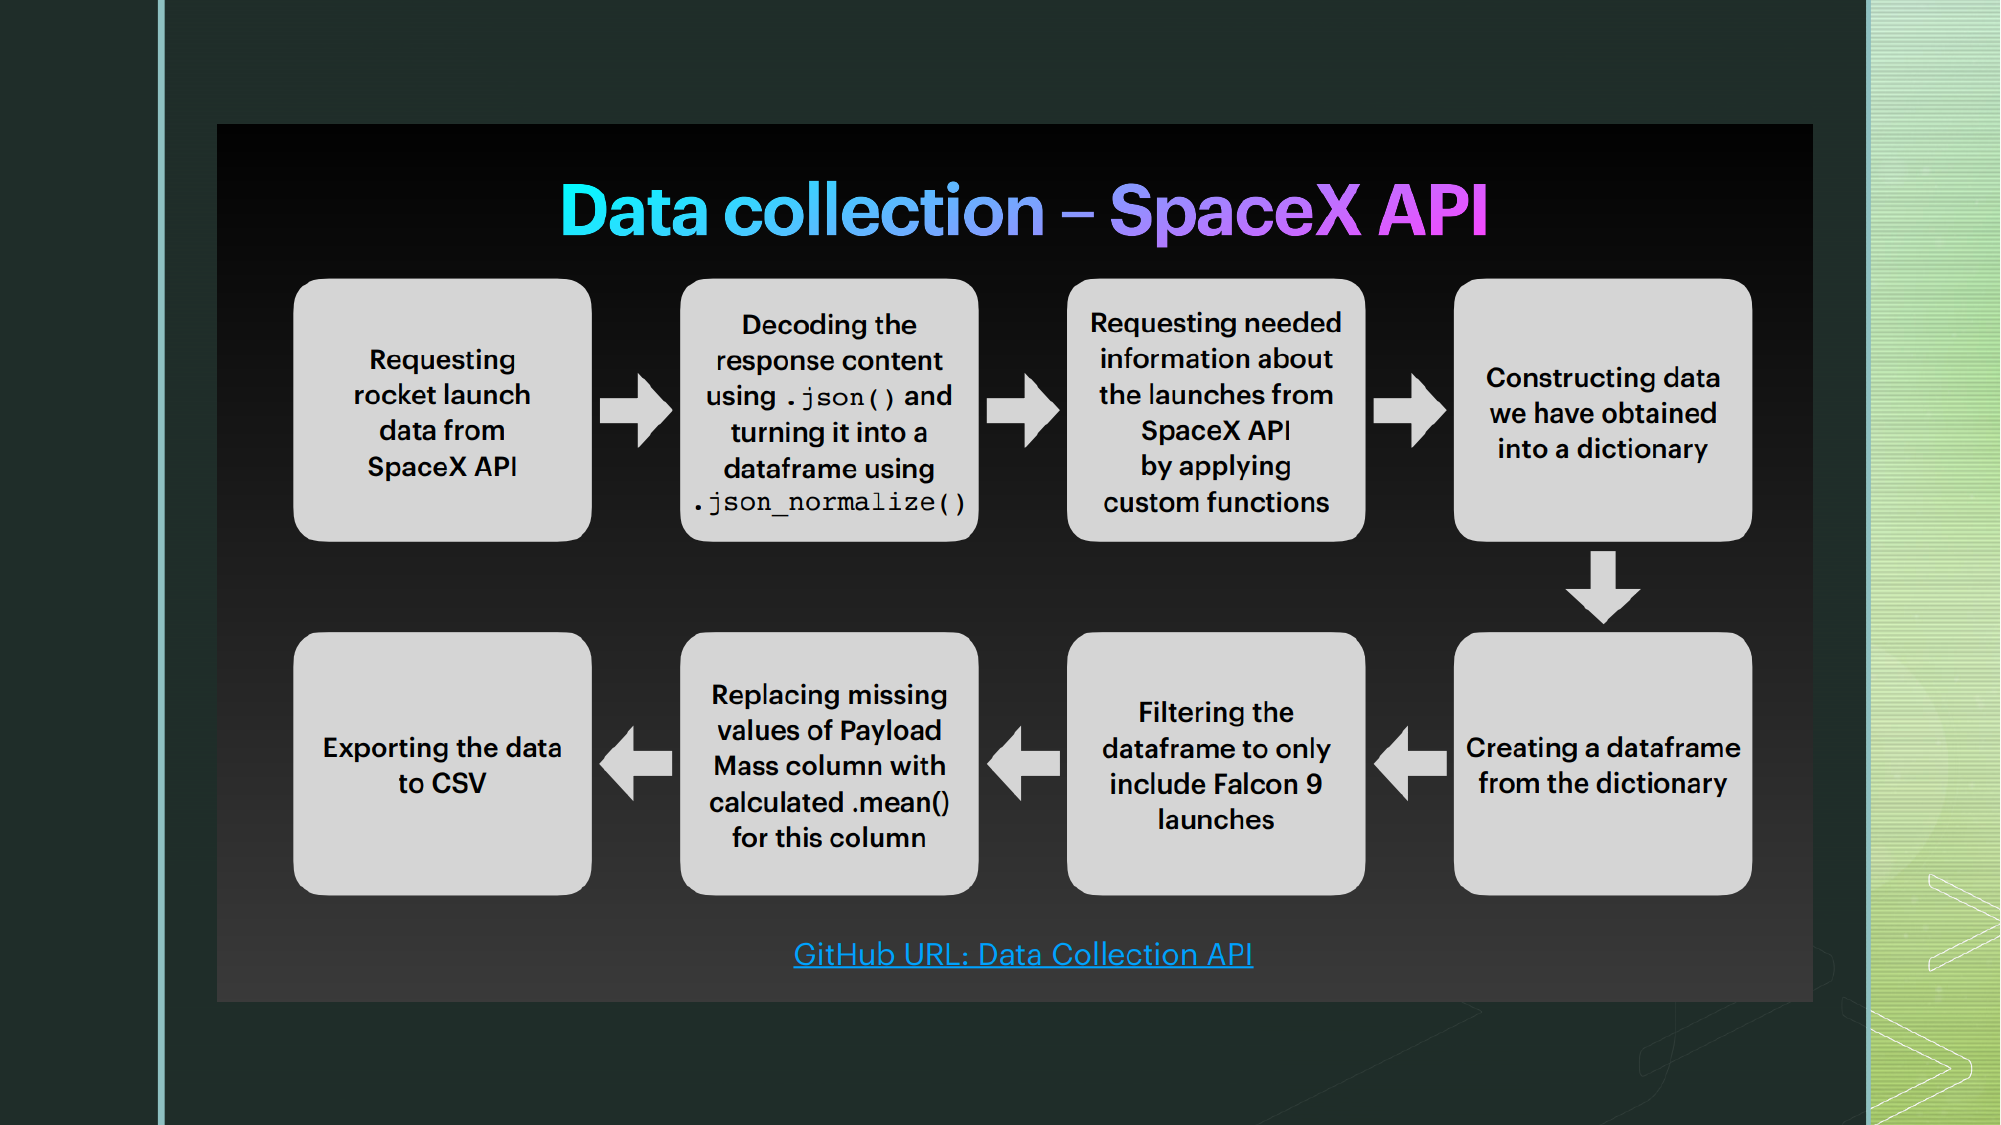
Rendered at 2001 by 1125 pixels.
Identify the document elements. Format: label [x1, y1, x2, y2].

picture [0, 0, 2001, 1125]
list [217, 124, 1813, 1002]
